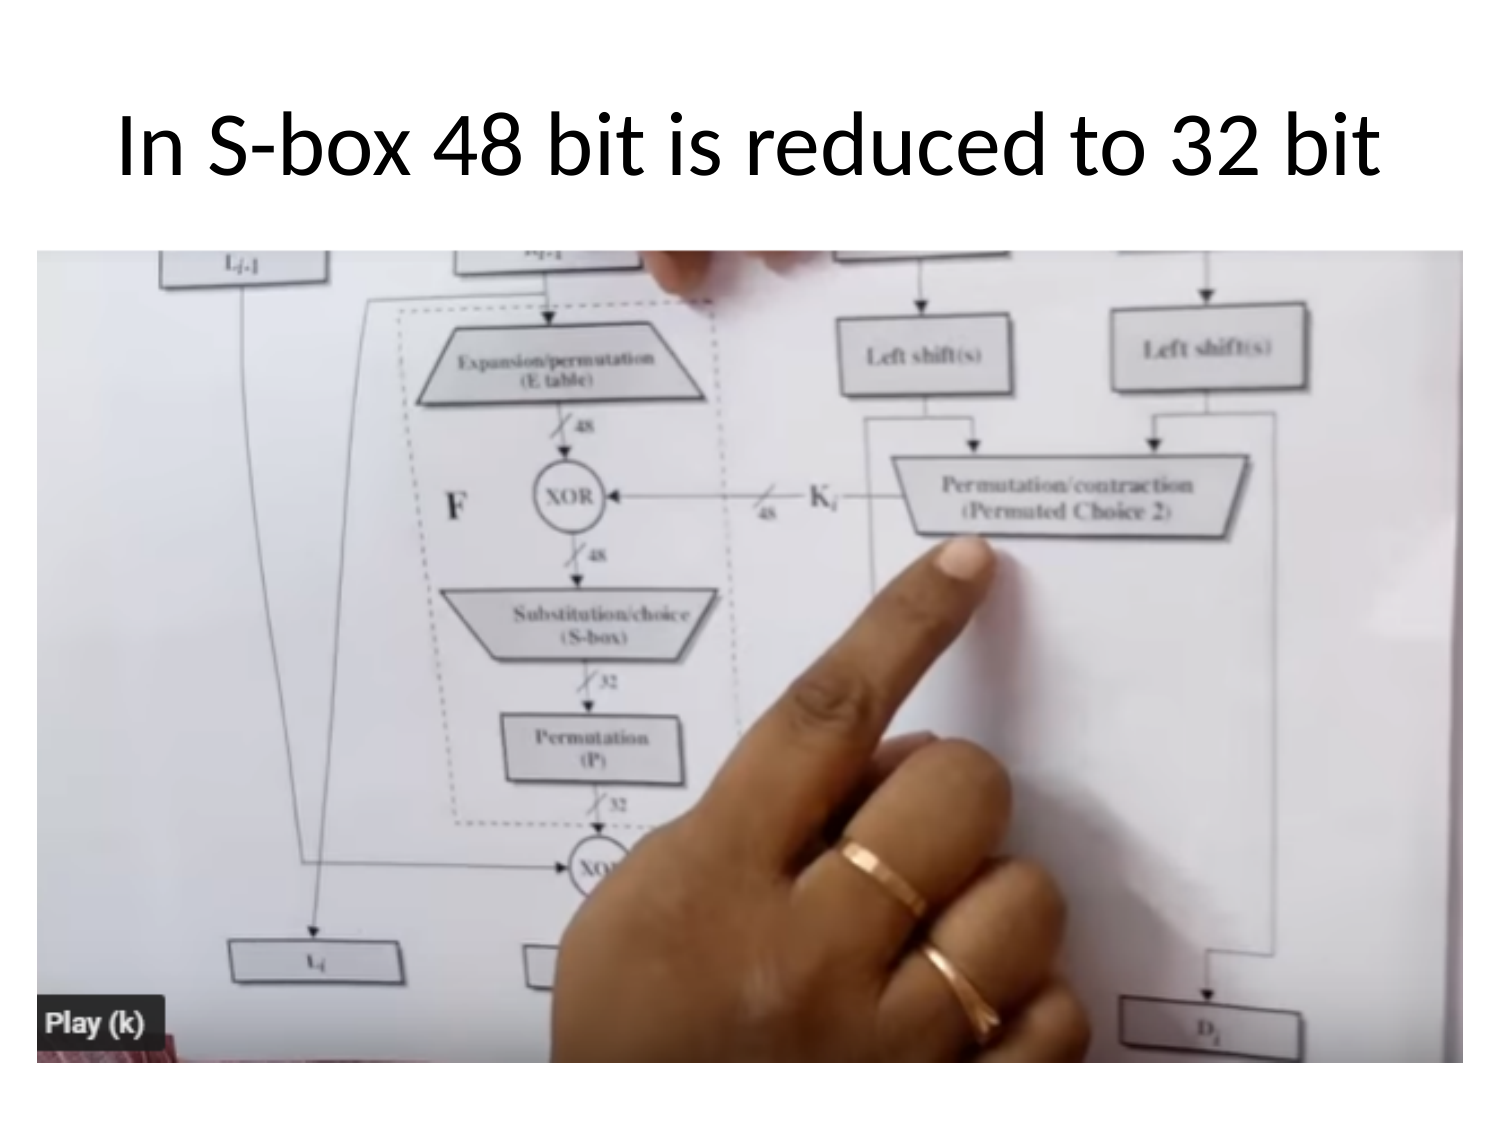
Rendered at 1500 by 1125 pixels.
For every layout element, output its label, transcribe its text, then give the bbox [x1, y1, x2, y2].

title In S-box 48 bit is reduced to 32 bit [75, 45, 1425, 233]
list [37, 249, 1463, 1063]
